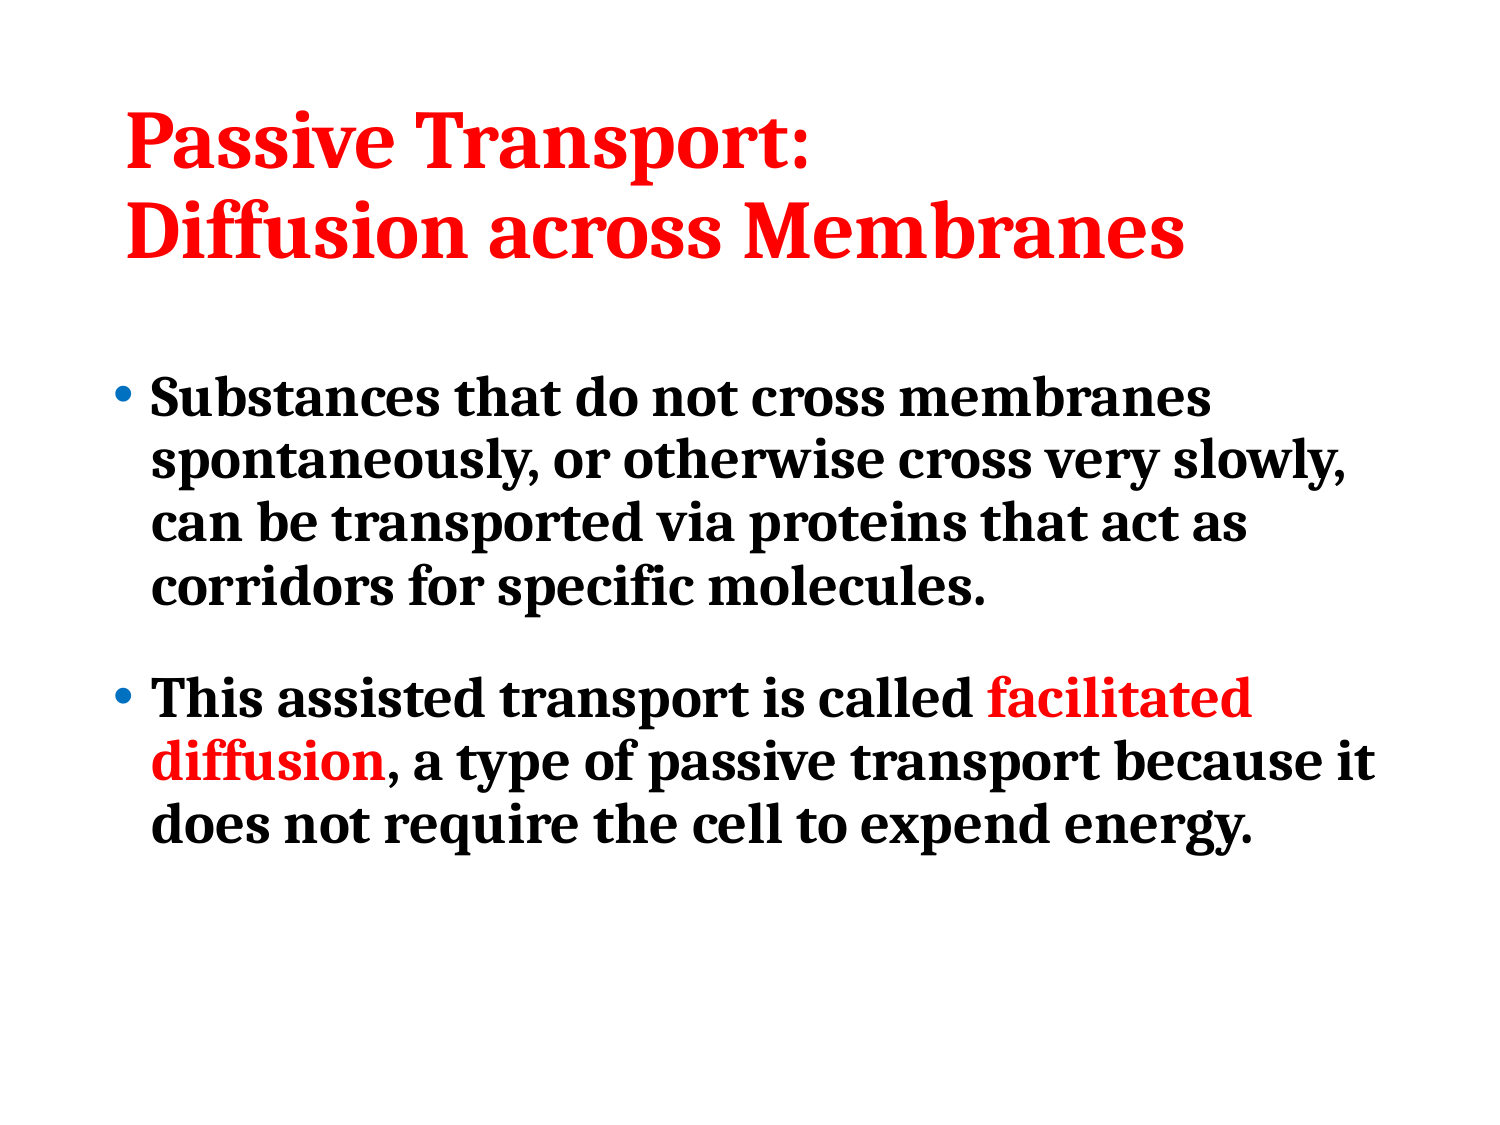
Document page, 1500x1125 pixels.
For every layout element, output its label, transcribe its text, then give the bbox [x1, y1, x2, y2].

list Substances that do not cross membranes spontaneously, or otherwise cross very slowly, can be transported via proteins that act as corridors for specific molecules. This assisted transport is called facilitated diffusion, a type of passive transport because it does not require the cell to expend energy. [99, 358, 1449, 1014]
title Passive Transport: Diffusion across Membranes [110, 88, 1475, 247]
